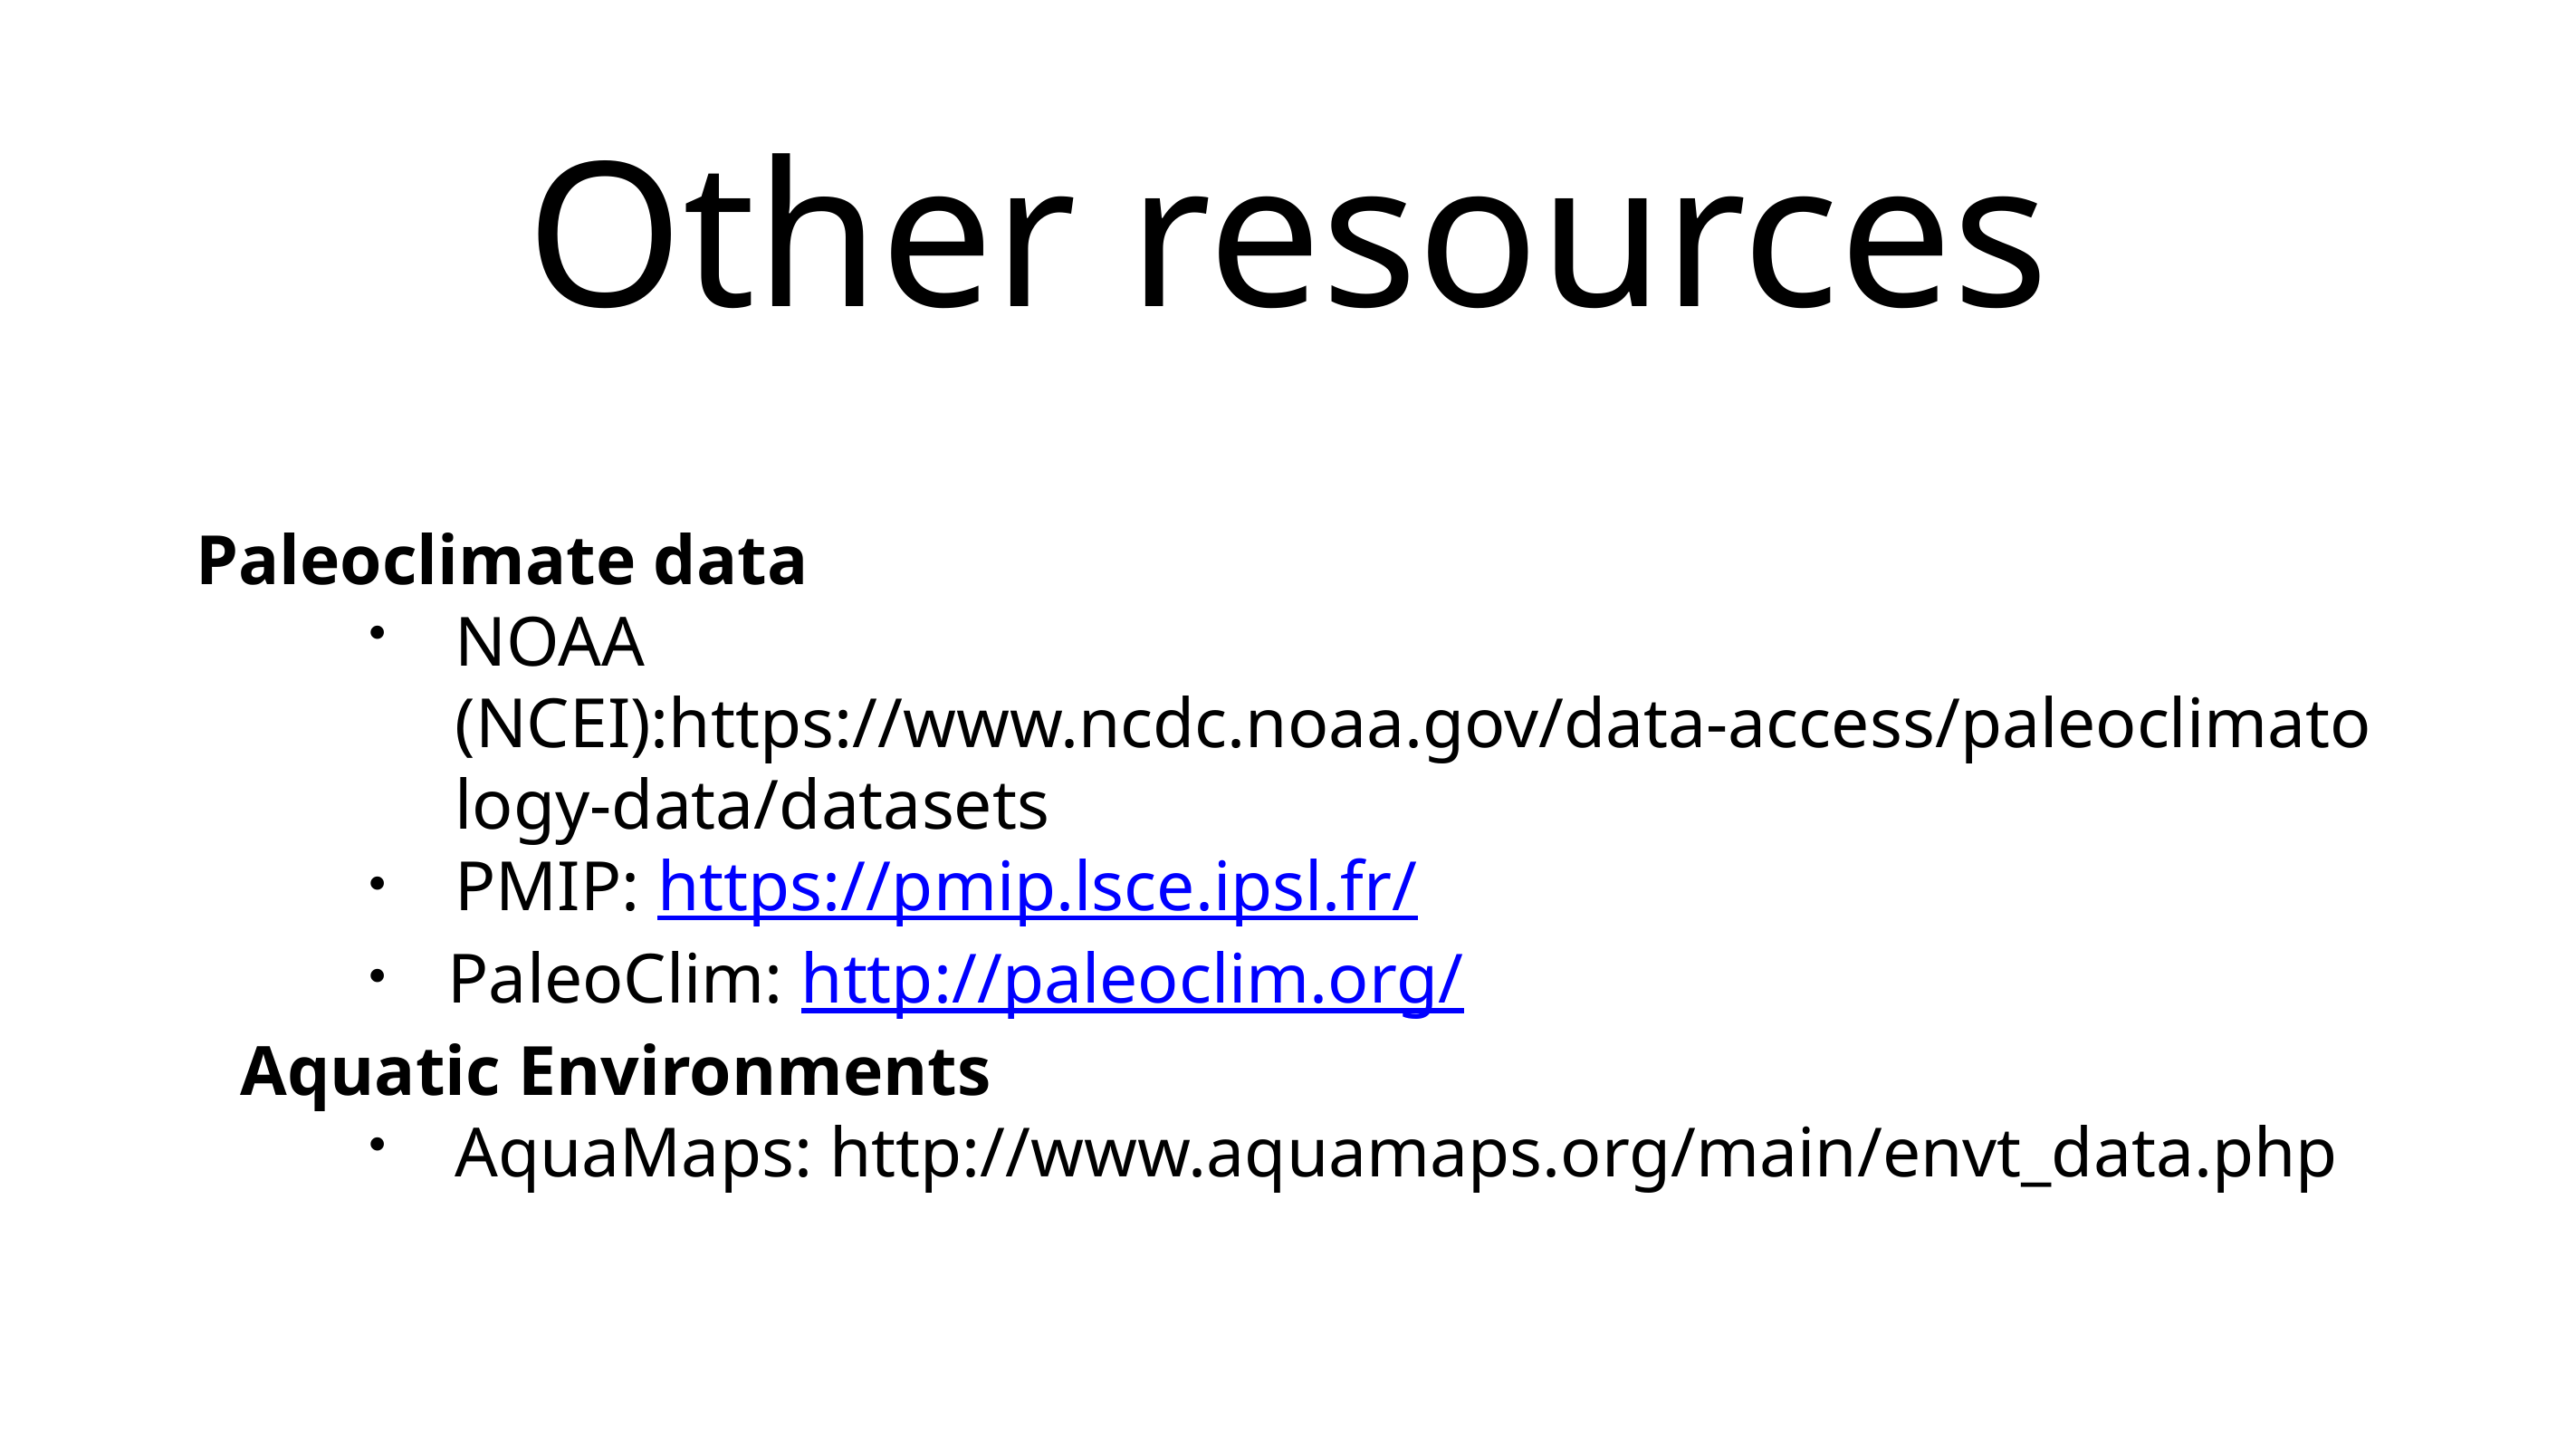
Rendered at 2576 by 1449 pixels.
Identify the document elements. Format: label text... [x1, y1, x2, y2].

title Other resources [187, 65, 2388, 386]
list Paleoclimate data NOAA (NCEI):https://www.ncdc.noaa.gov/data-access/paleoclimatology-data/datasets PMIP: https://pmip.lsce.ipsl.fr/ PaleoClim: http://paleoclim.org/ Aquatic Environments AquaMaps: http://www.aquamaps.org/main/envt_data.php [187, 386, 2388, 1321]
